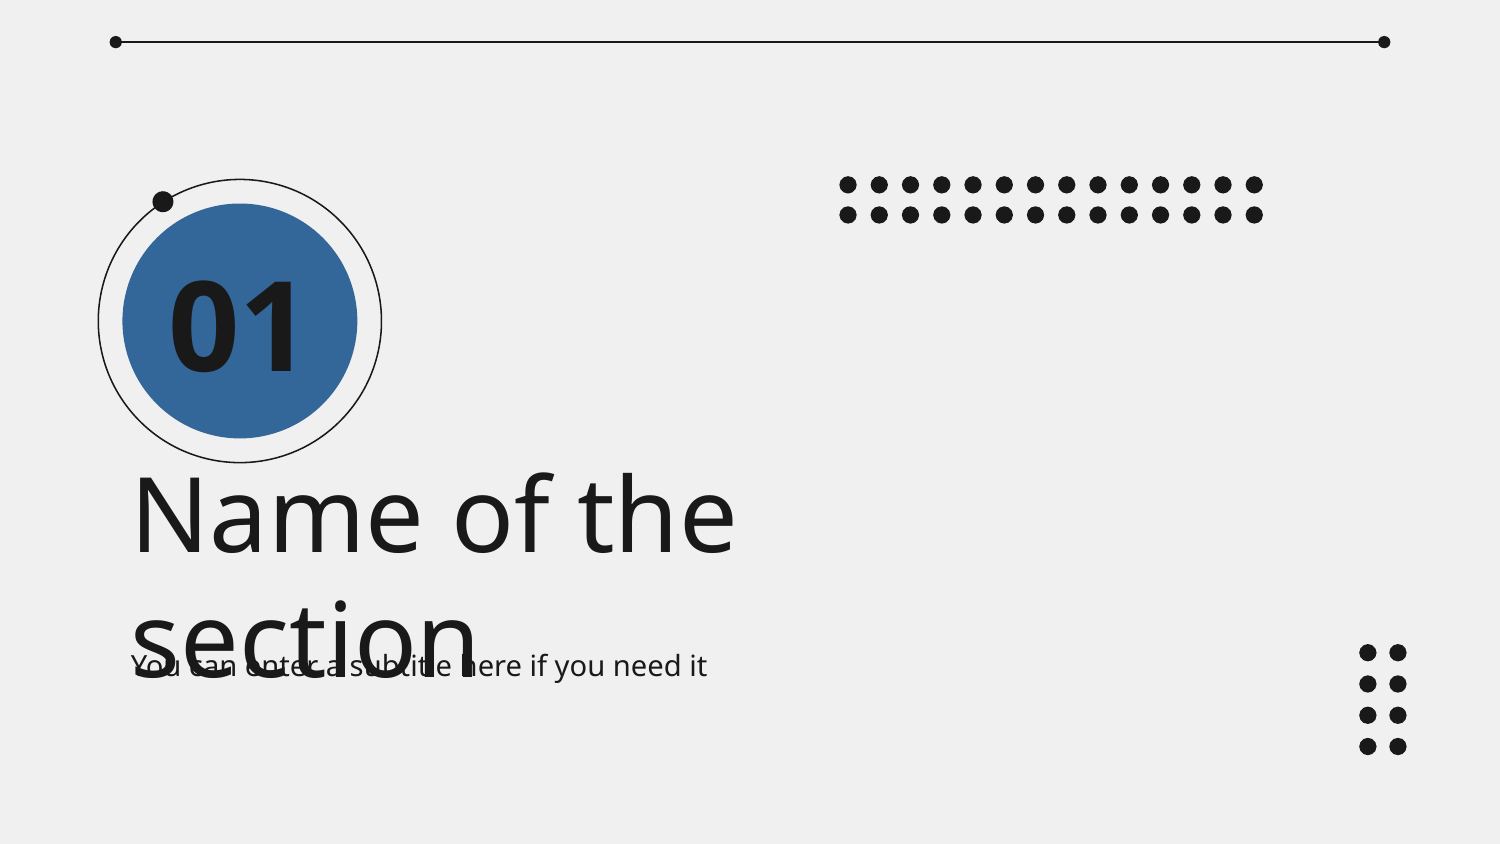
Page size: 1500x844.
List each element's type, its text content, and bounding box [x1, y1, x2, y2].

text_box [1327, 675, 1439, 724]
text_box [43, 124, 436, 517]
title Name of the section [115, 504, 1127, 632]
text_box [839, 175, 1264, 224]
subtitle You can enter a subtitle here if you need it [115, 632, 1127, 694]
